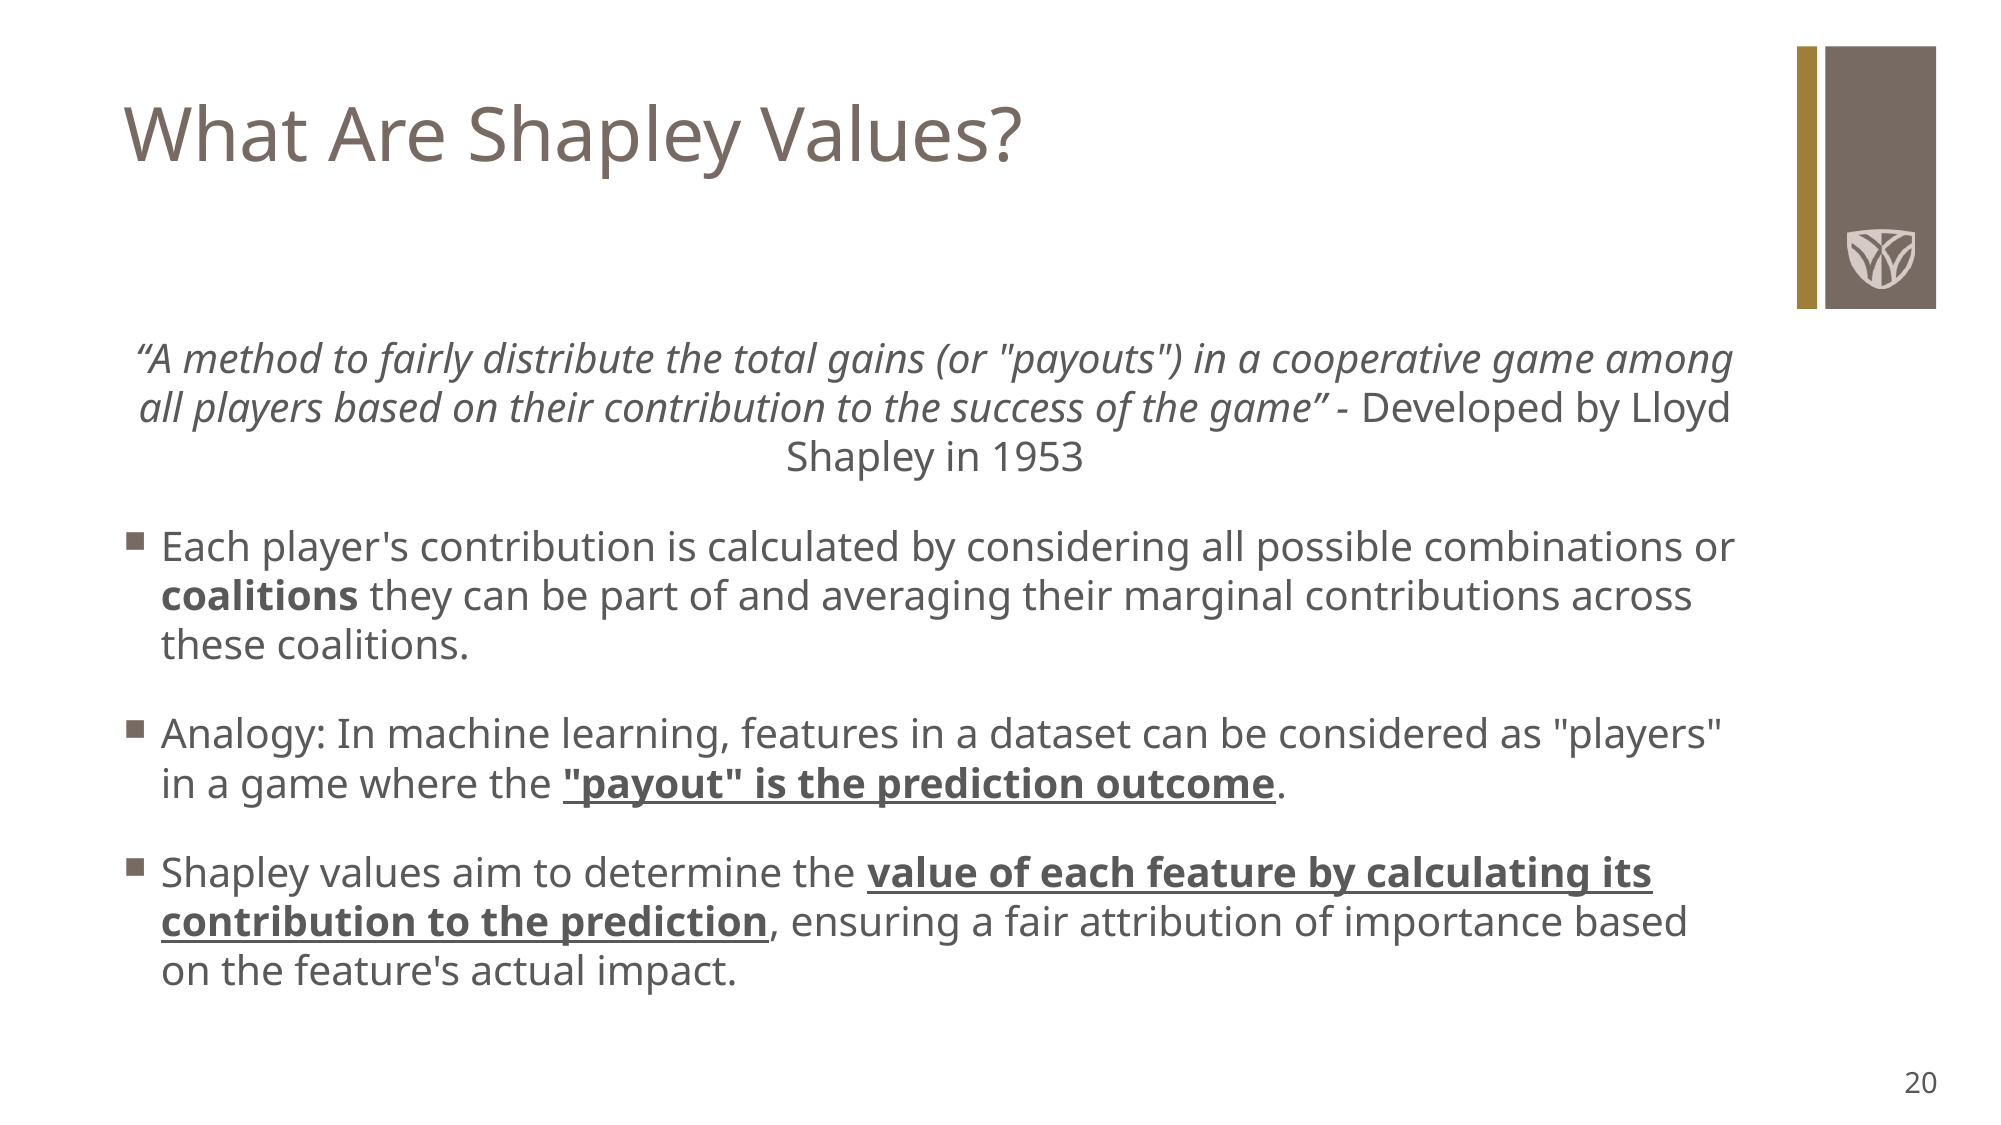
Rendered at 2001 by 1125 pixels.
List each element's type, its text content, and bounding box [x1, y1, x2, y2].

slide_number 20 [1831, 1054, 1953, 1115]
title What Are Shapley Values? [109, 79, 1762, 263]
list “A method to fairly distribute the total gains (or "payouts") in a cooperative game among all players based on their contribution to the success of the game” - Developed by Lloyd Shapley in 1953 Each player's contribution is calculated by considering all possible combinations or coalitions they can be part of and averaging their marginal contributions across these coalitions. Analogy: In machine learning, features in a dataset can be considered as "players" in a game where the "payout" is the prediction outcome. Shapley values aim to determine the value of each feature by calculating its contribution to the prediction, ensuring a fair attribution of importance based on the feature's actual impact. [109, 324, 1762, 1005]
